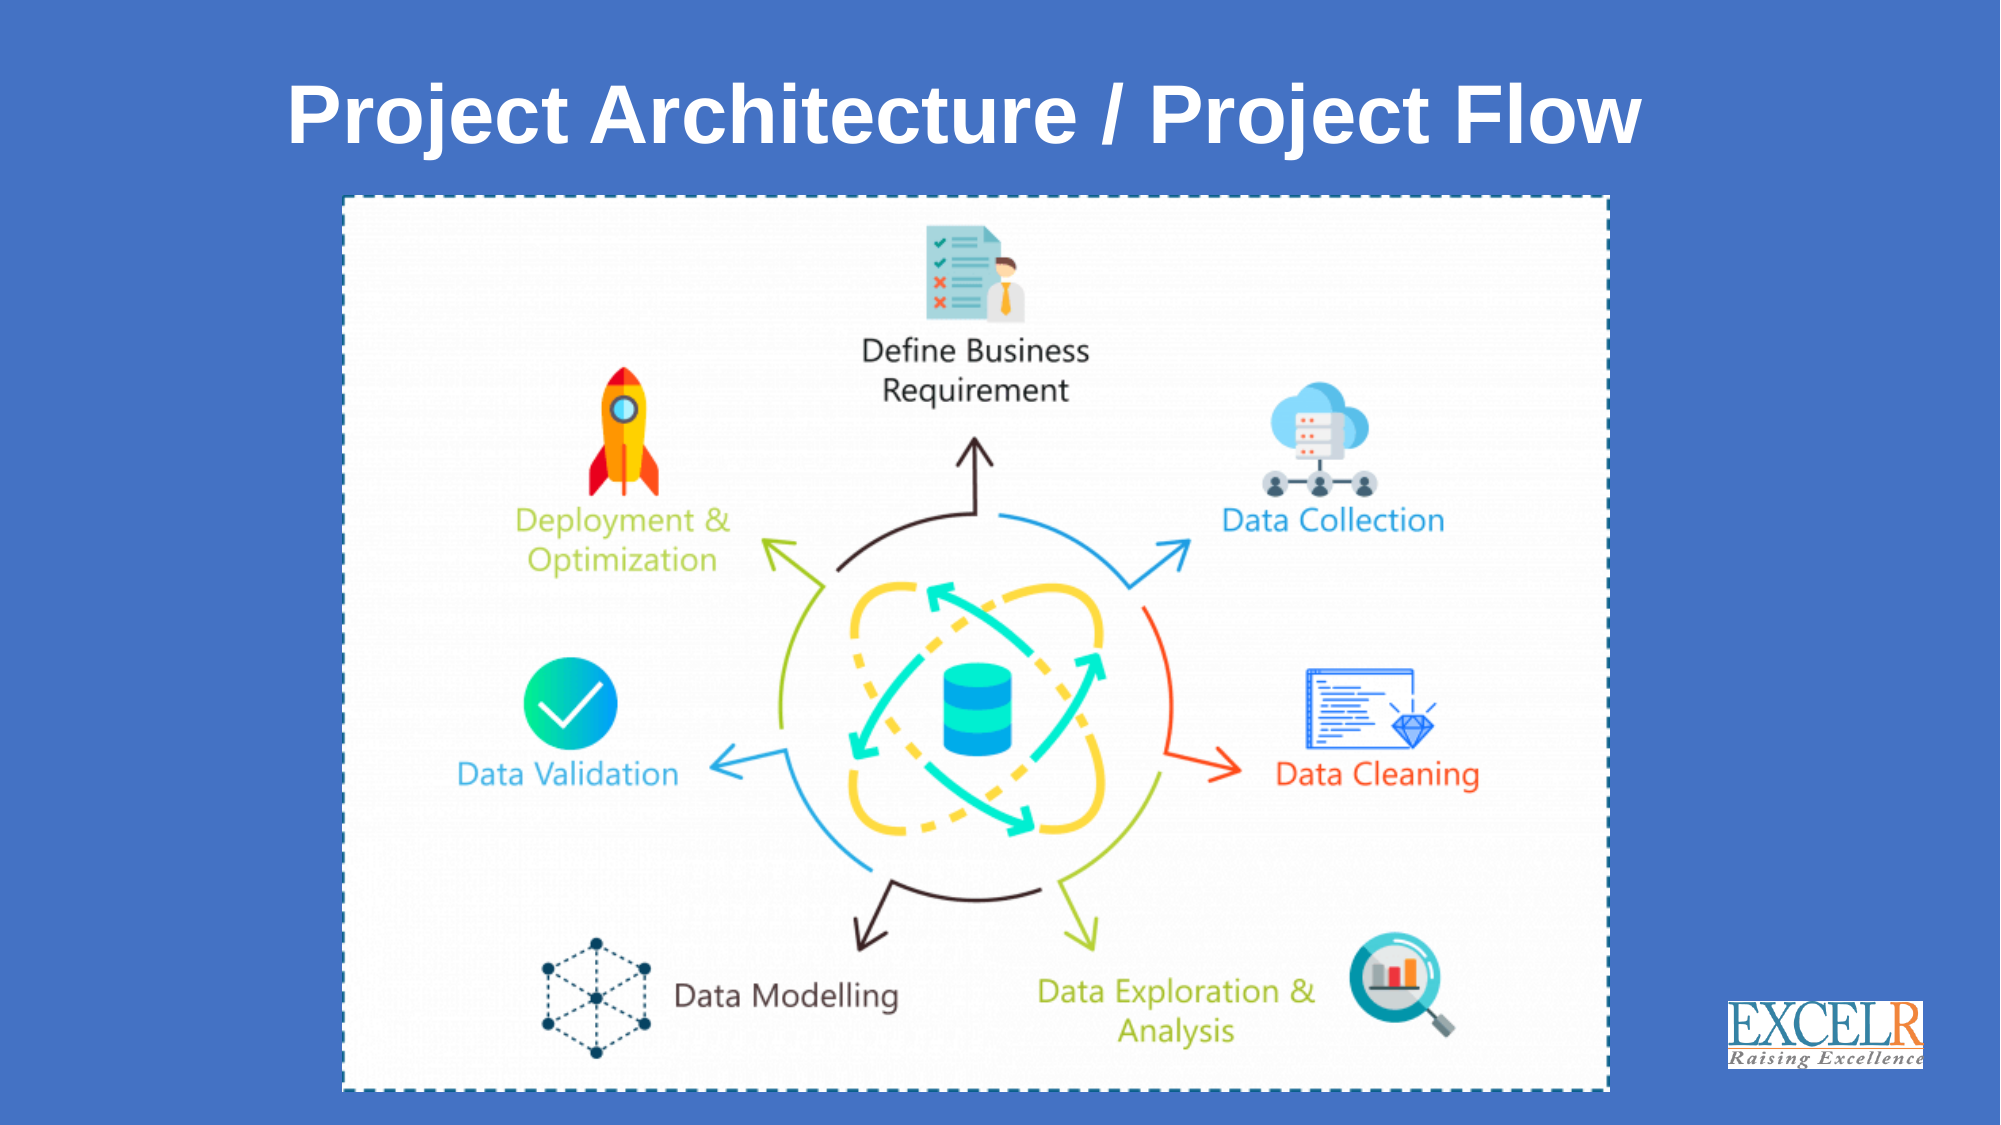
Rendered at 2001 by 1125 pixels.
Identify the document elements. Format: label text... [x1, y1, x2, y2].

picture [1728, 1001, 1924, 1069]
text_box Project Architecture / Project Flow [271, 52, 1875, 168]
picture [342, 195, 1610, 1092]
